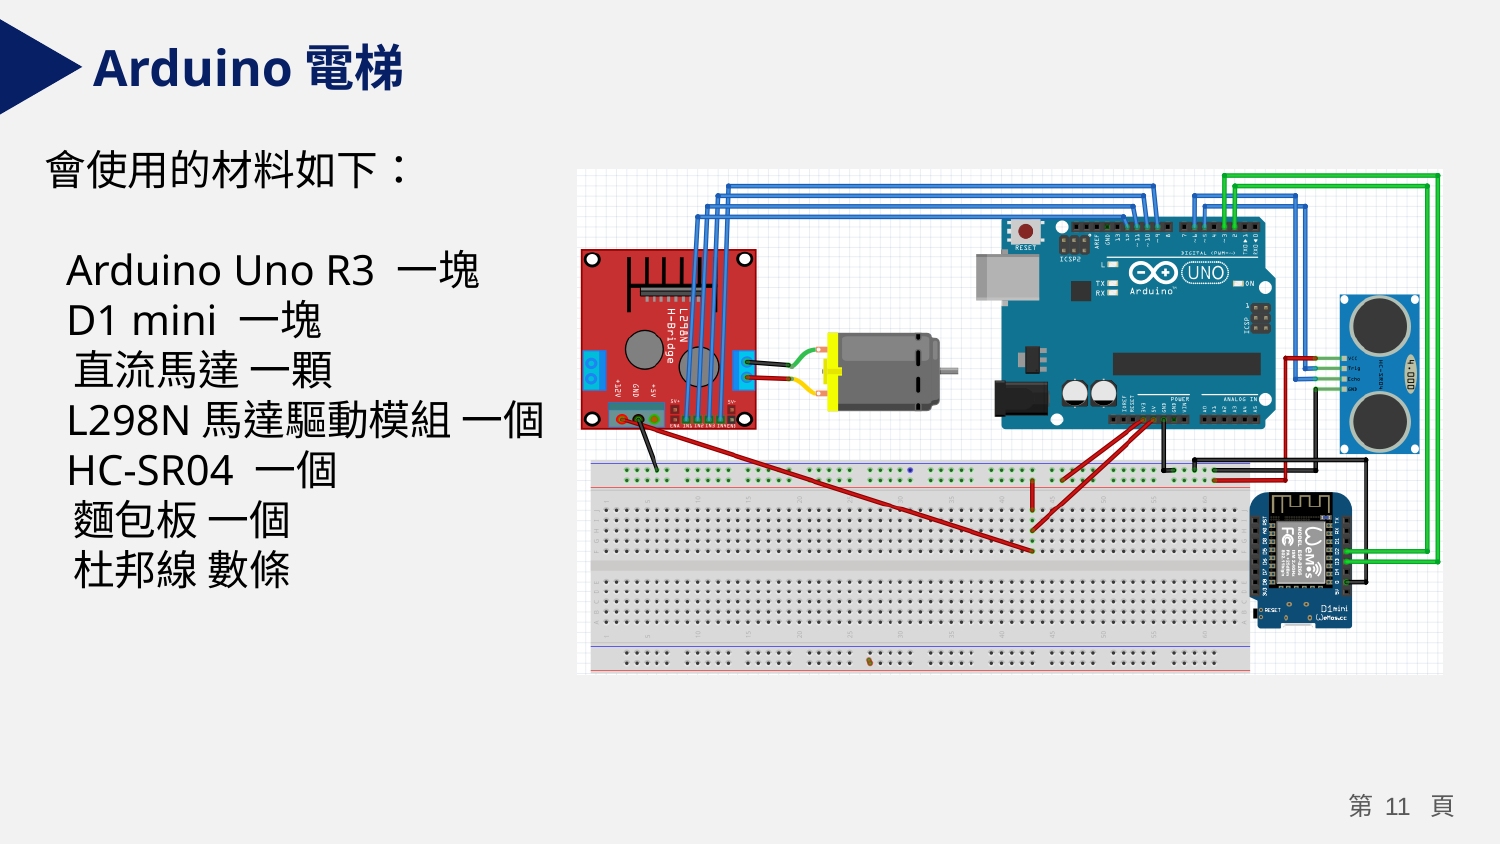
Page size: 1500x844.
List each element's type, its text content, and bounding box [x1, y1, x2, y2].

text_box [0, 19, 83, 115]
text_box Arduino電梯 [78, 29, 460, 105]
text_box 會使用的材料如下： Arduino Uno R3 一塊 D1 mini 一塊 直流馬達 一顆 L298N馬達驅動模組 一個 HC-SR04 一個 麵包板 一個 杜邦線 數條 [29, 136, 986, 602]
picture [577, 169, 1444, 675]
